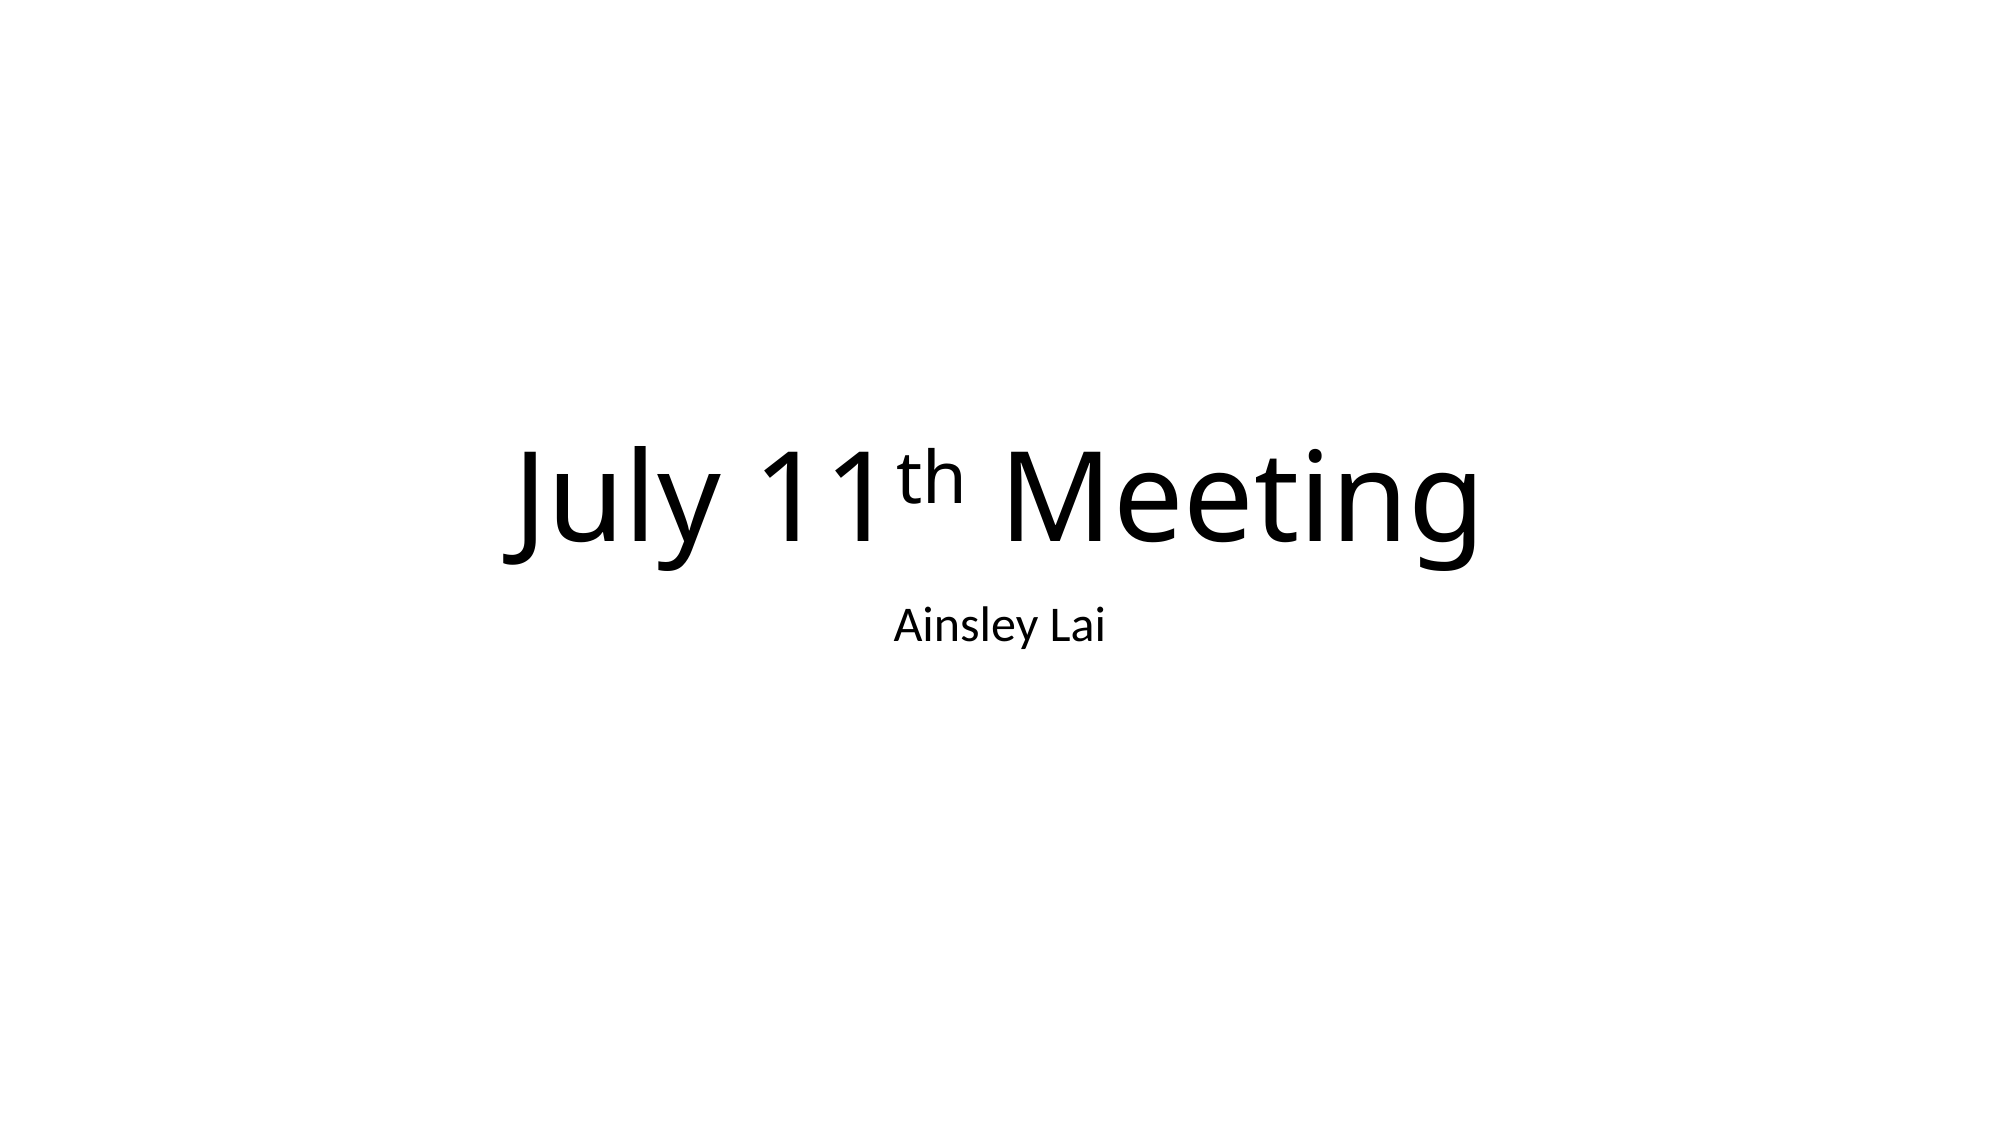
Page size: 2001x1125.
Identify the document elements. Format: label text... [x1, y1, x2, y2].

title July 11th Meeting [249, 184, 1750, 576]
subtitle Ainsley Lai [249, 590, 1750, 863]
